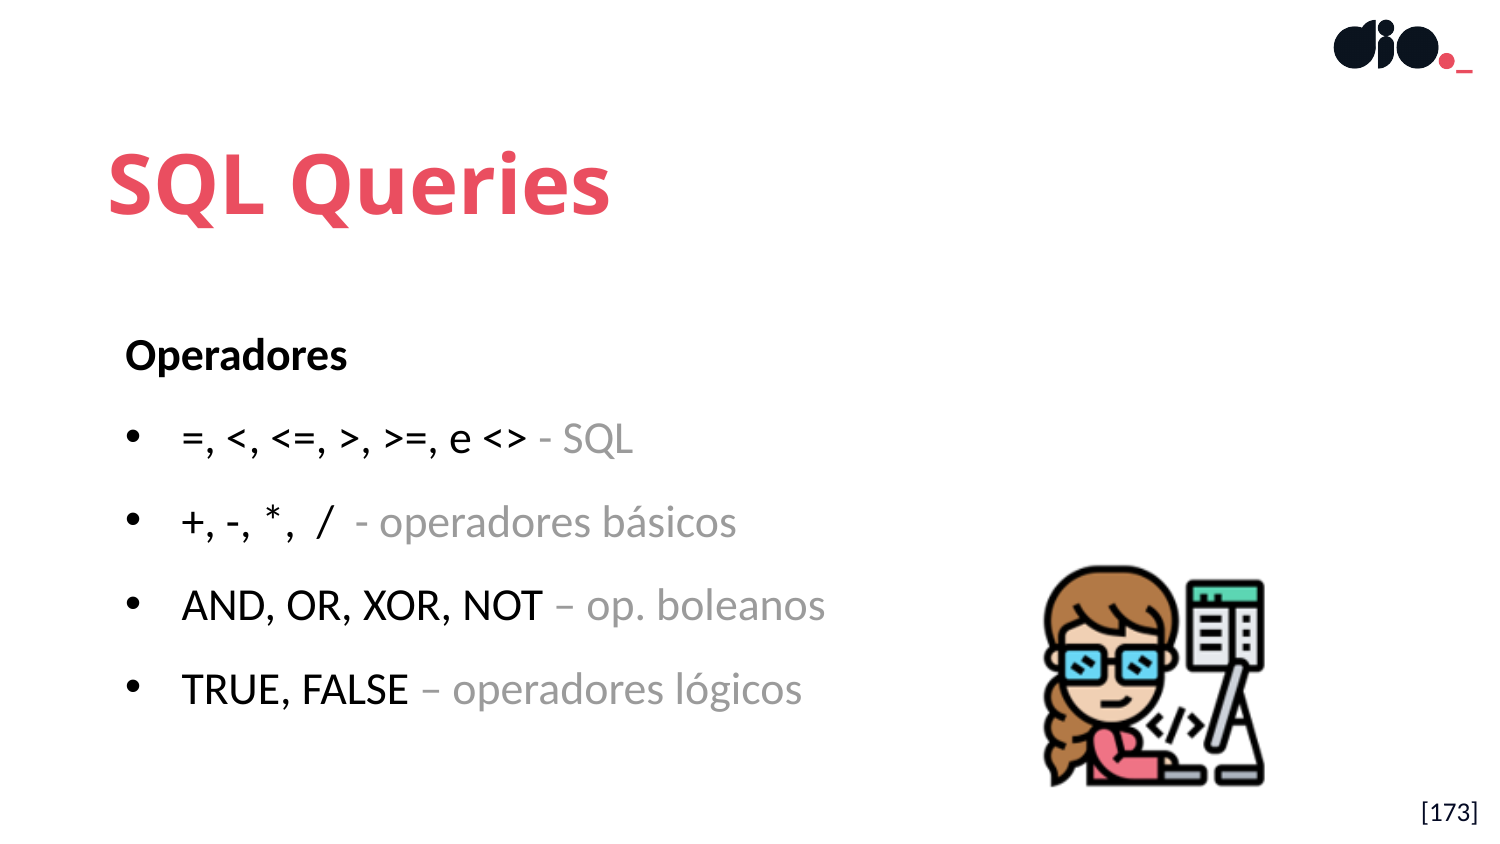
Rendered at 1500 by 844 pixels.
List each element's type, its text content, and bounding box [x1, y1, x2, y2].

picture [1034, 562, 1279, 796]
slide_number [173] [1403, 779, 1494, 844]
text_box SQL Queries [92, 104, 1265, 243]
text_box Operadores =, <, <=, >, >=, e <> - SQL +, -, *, / - operadores básicos AND, OR, XOR, NOT – op. boleanos TRUE, FALSE – operadores lógicos [110, 272, 1320, 758]
picture [1333, 19, 1473, 74]
